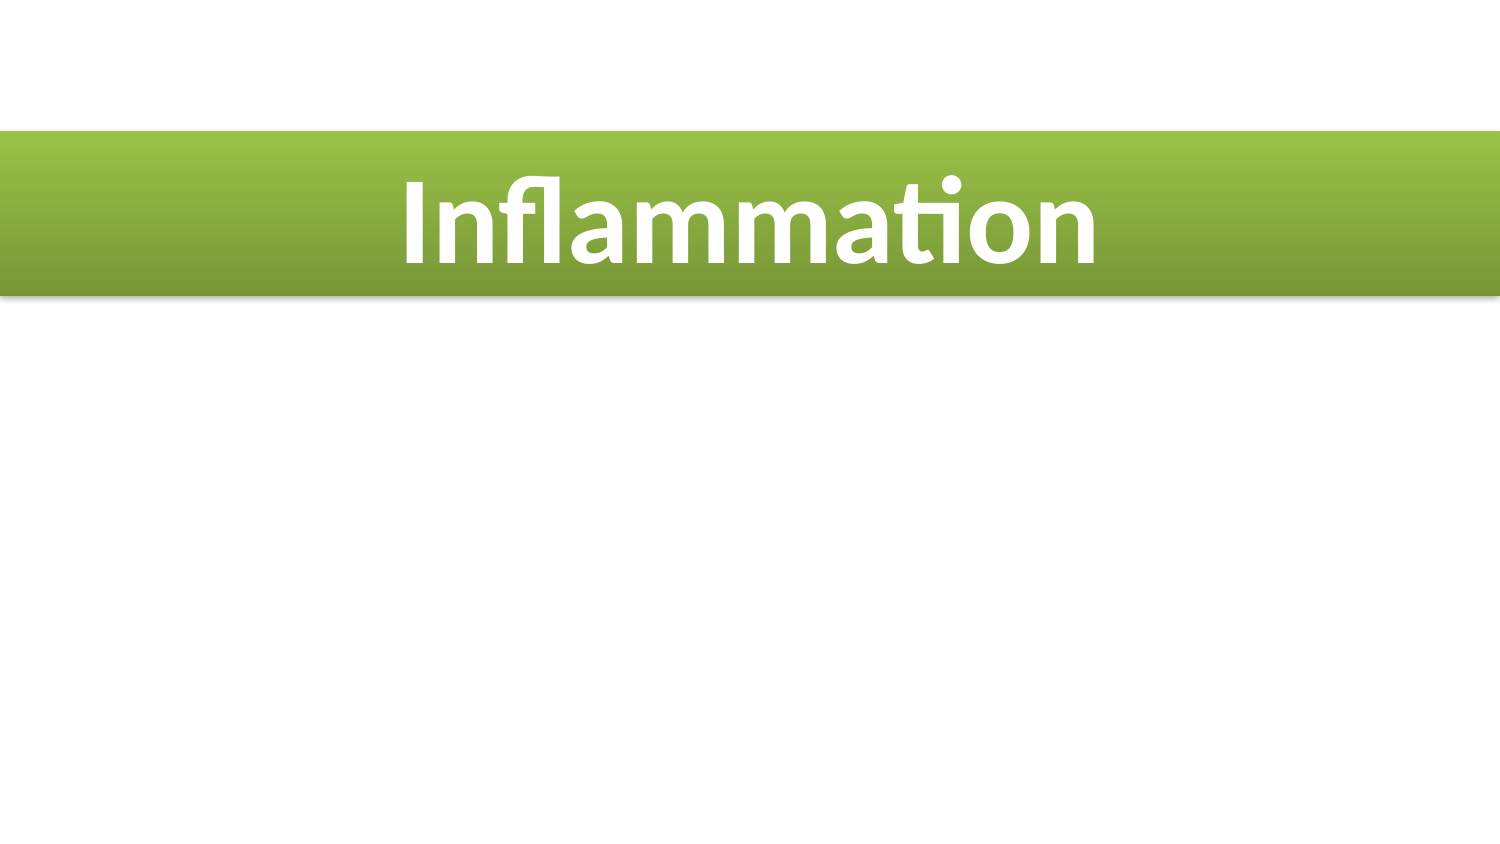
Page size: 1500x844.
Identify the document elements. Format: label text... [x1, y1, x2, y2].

text_box Inflammation [0, 131, 1500, 296]
